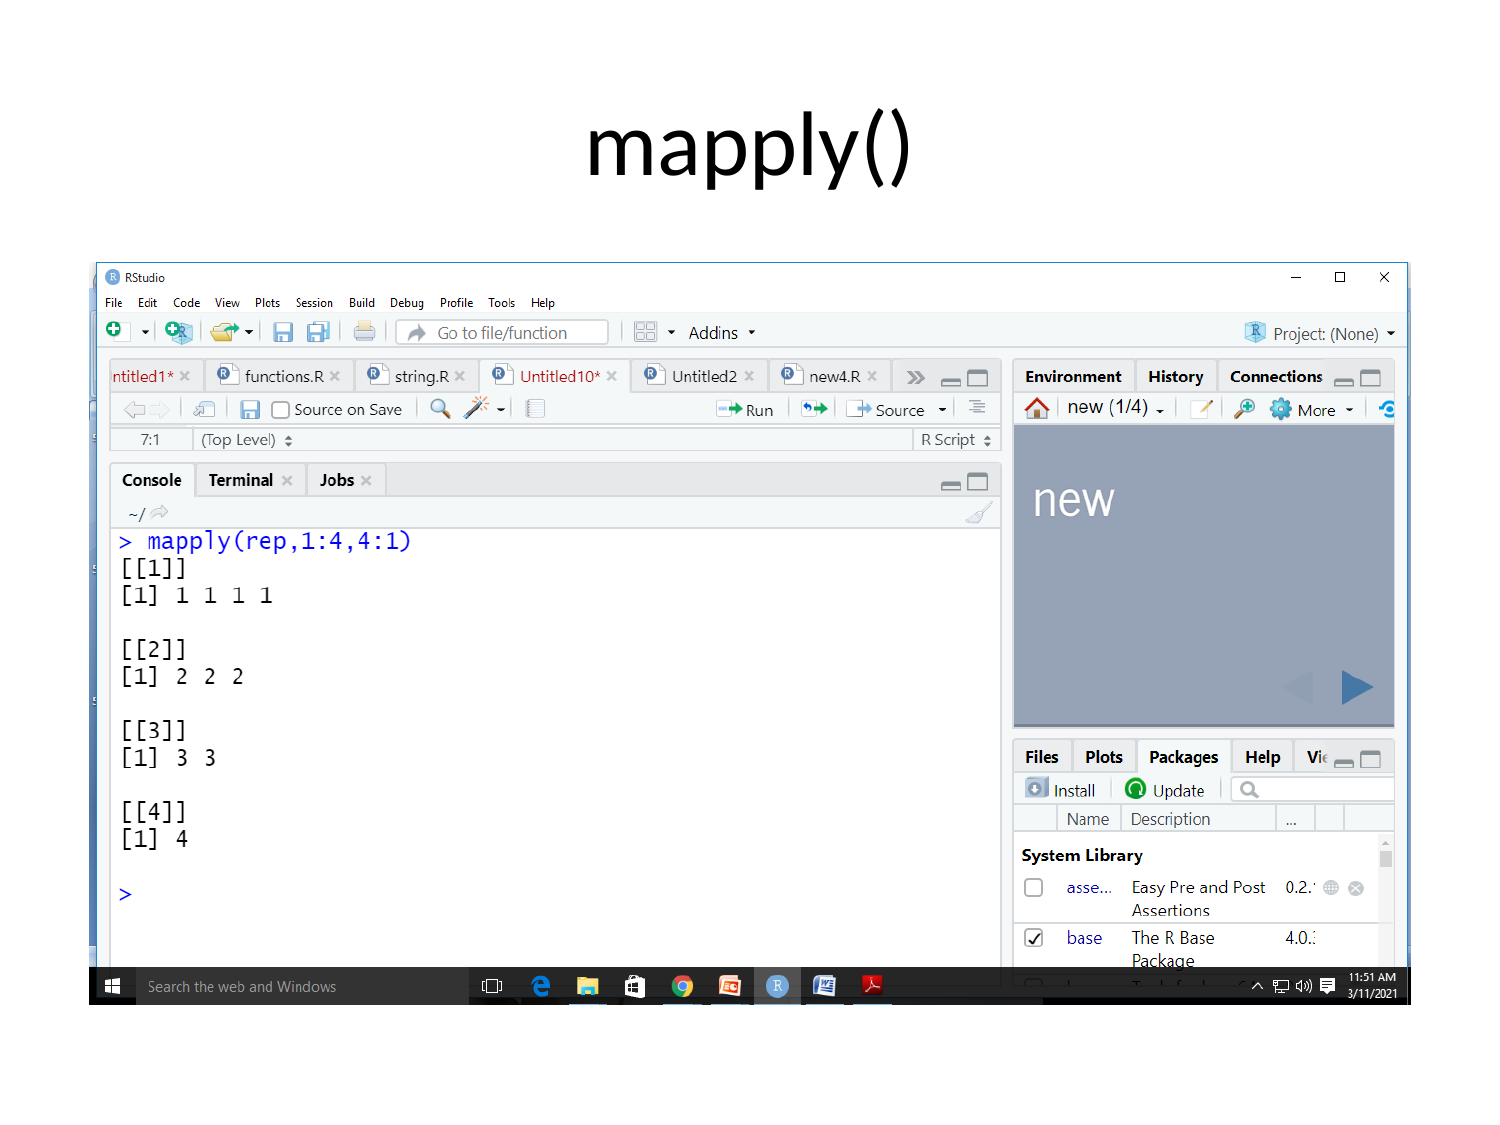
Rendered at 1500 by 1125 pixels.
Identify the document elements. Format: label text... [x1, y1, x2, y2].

title mapply() [75, 45, 1425, 233]
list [89, 262, 1411, 1006]
